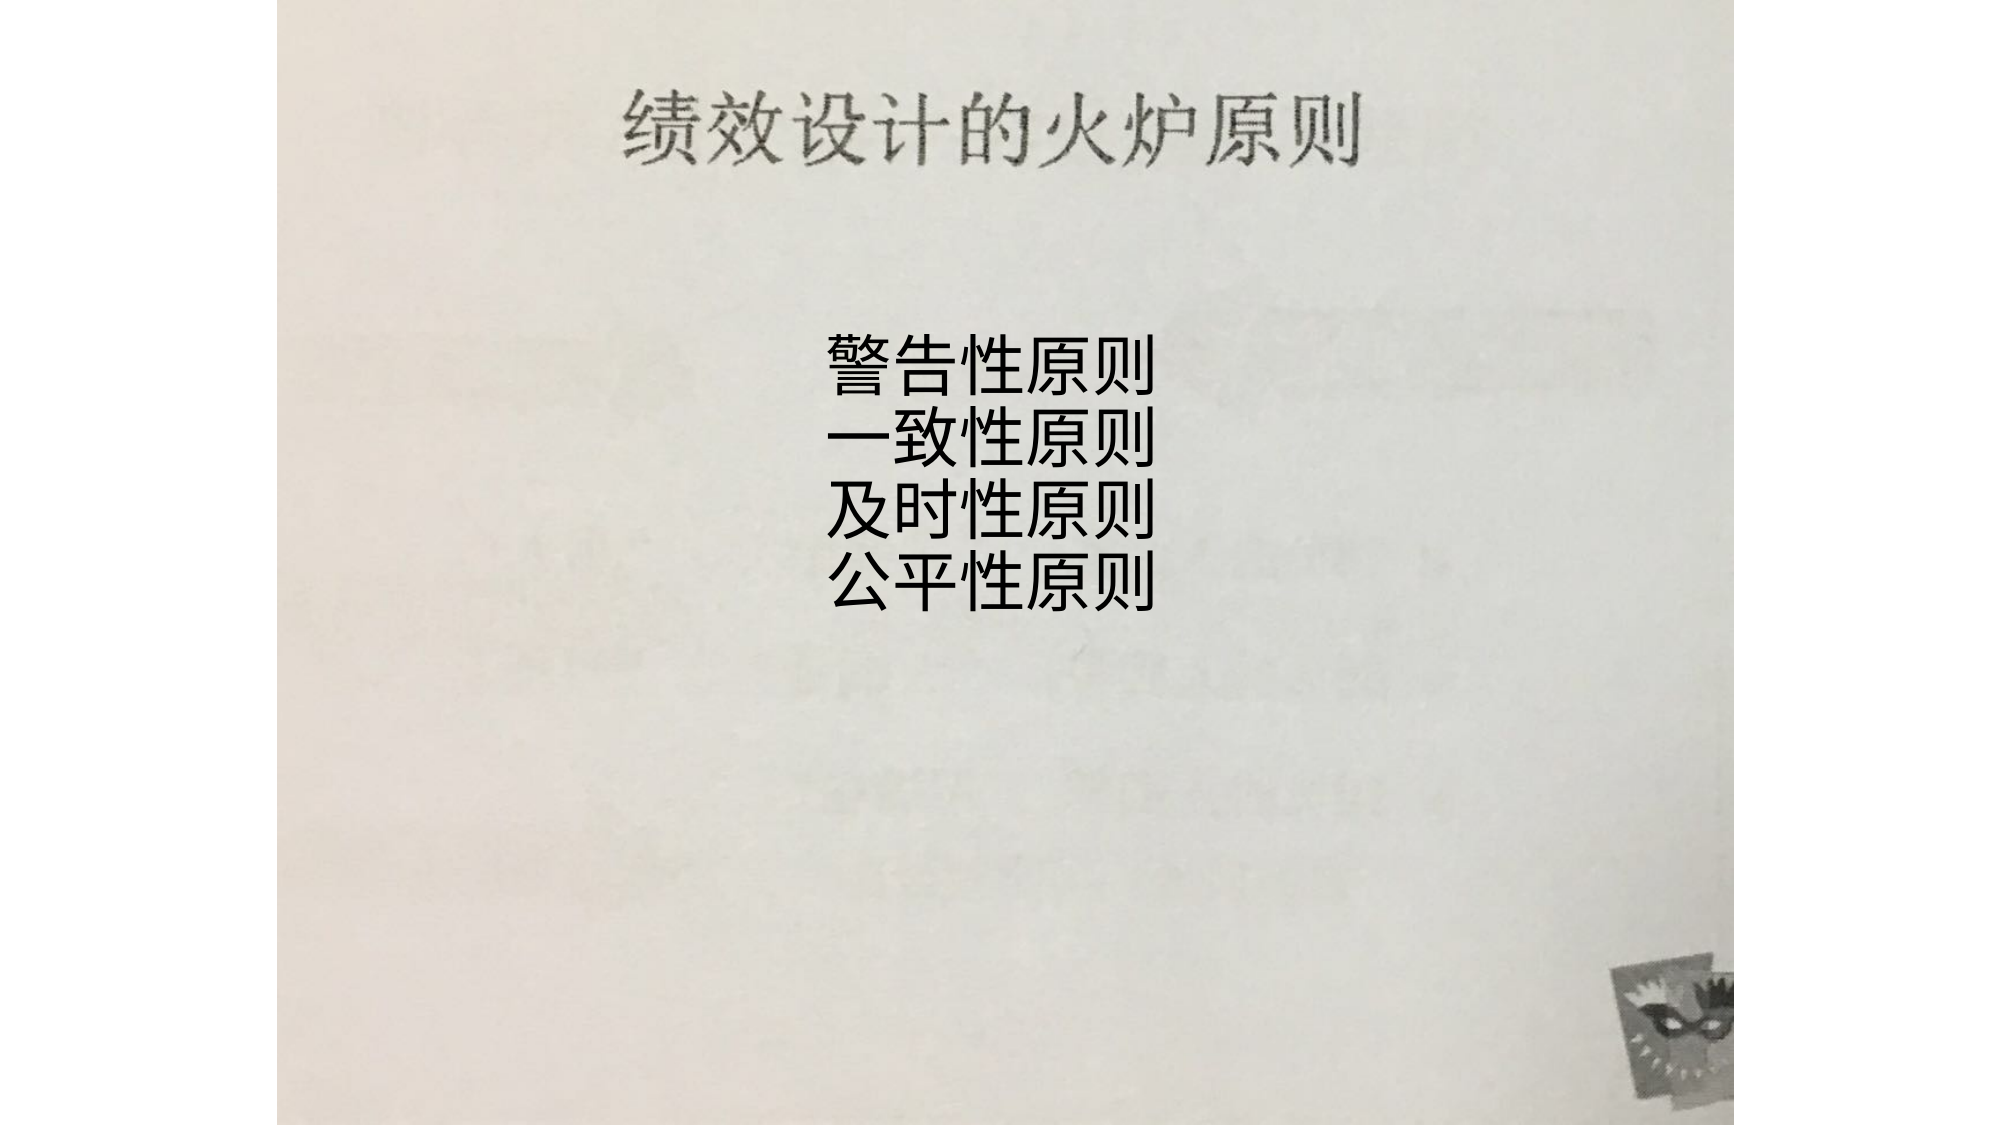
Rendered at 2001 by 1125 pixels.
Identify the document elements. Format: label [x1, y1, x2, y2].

picture [277, 0, 1734, 1125]
